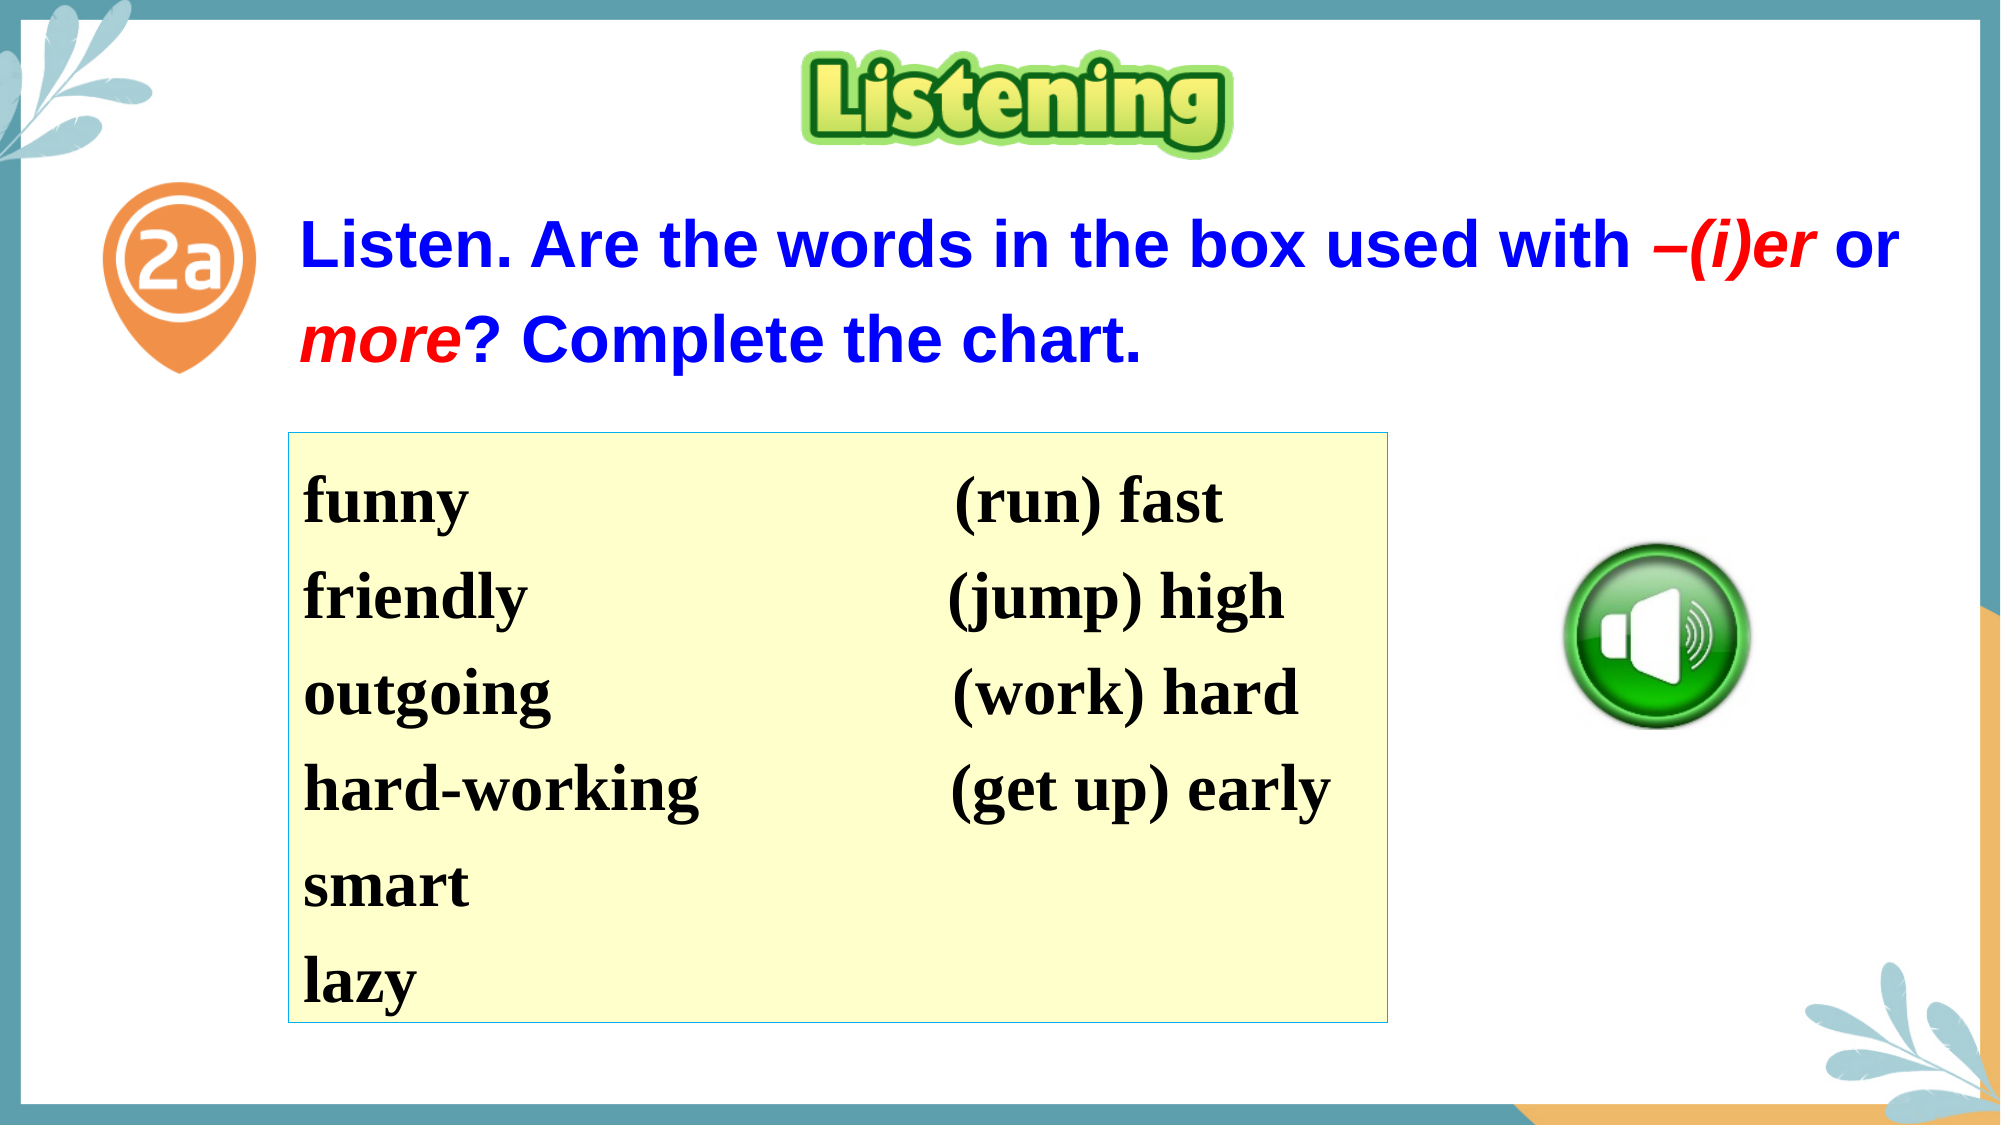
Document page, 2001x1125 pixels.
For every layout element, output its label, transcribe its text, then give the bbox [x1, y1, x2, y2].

picture [0, 0, 2001, 1125]
text_box funny (run) fast friendly (jump) high outgoing (work) hard hard-working (get up) early smart lazy [288, 432, 1388, 1023]
text_box Listen. Are the words in the box used with –(i)er or more? Complete the chart. [294, 177, 1932, 384]
